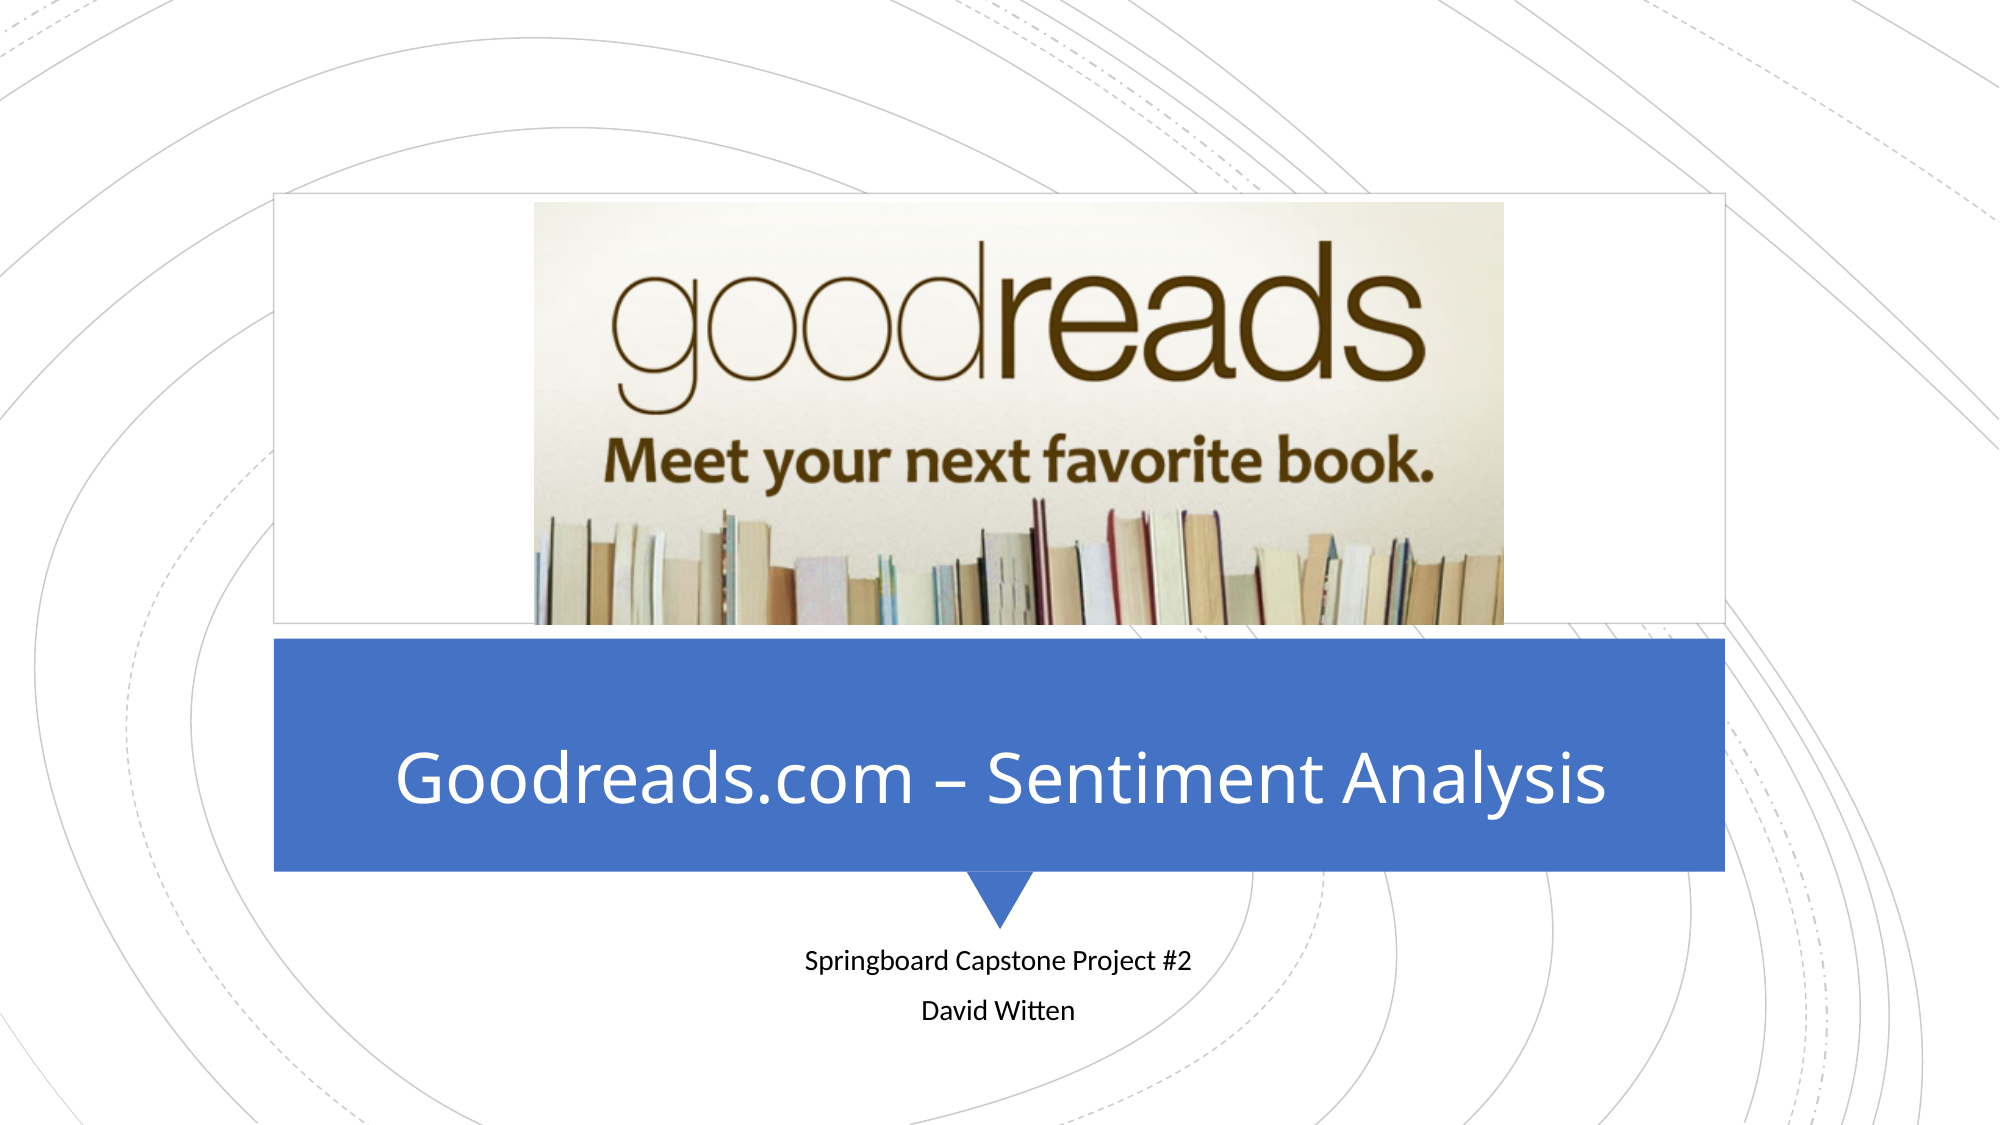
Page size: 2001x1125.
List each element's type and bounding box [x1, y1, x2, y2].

text_box [273, 638, 1725, 930]
text_box [0, 0, 1999, 1125]
picture [534, 202, 1504, 625]
